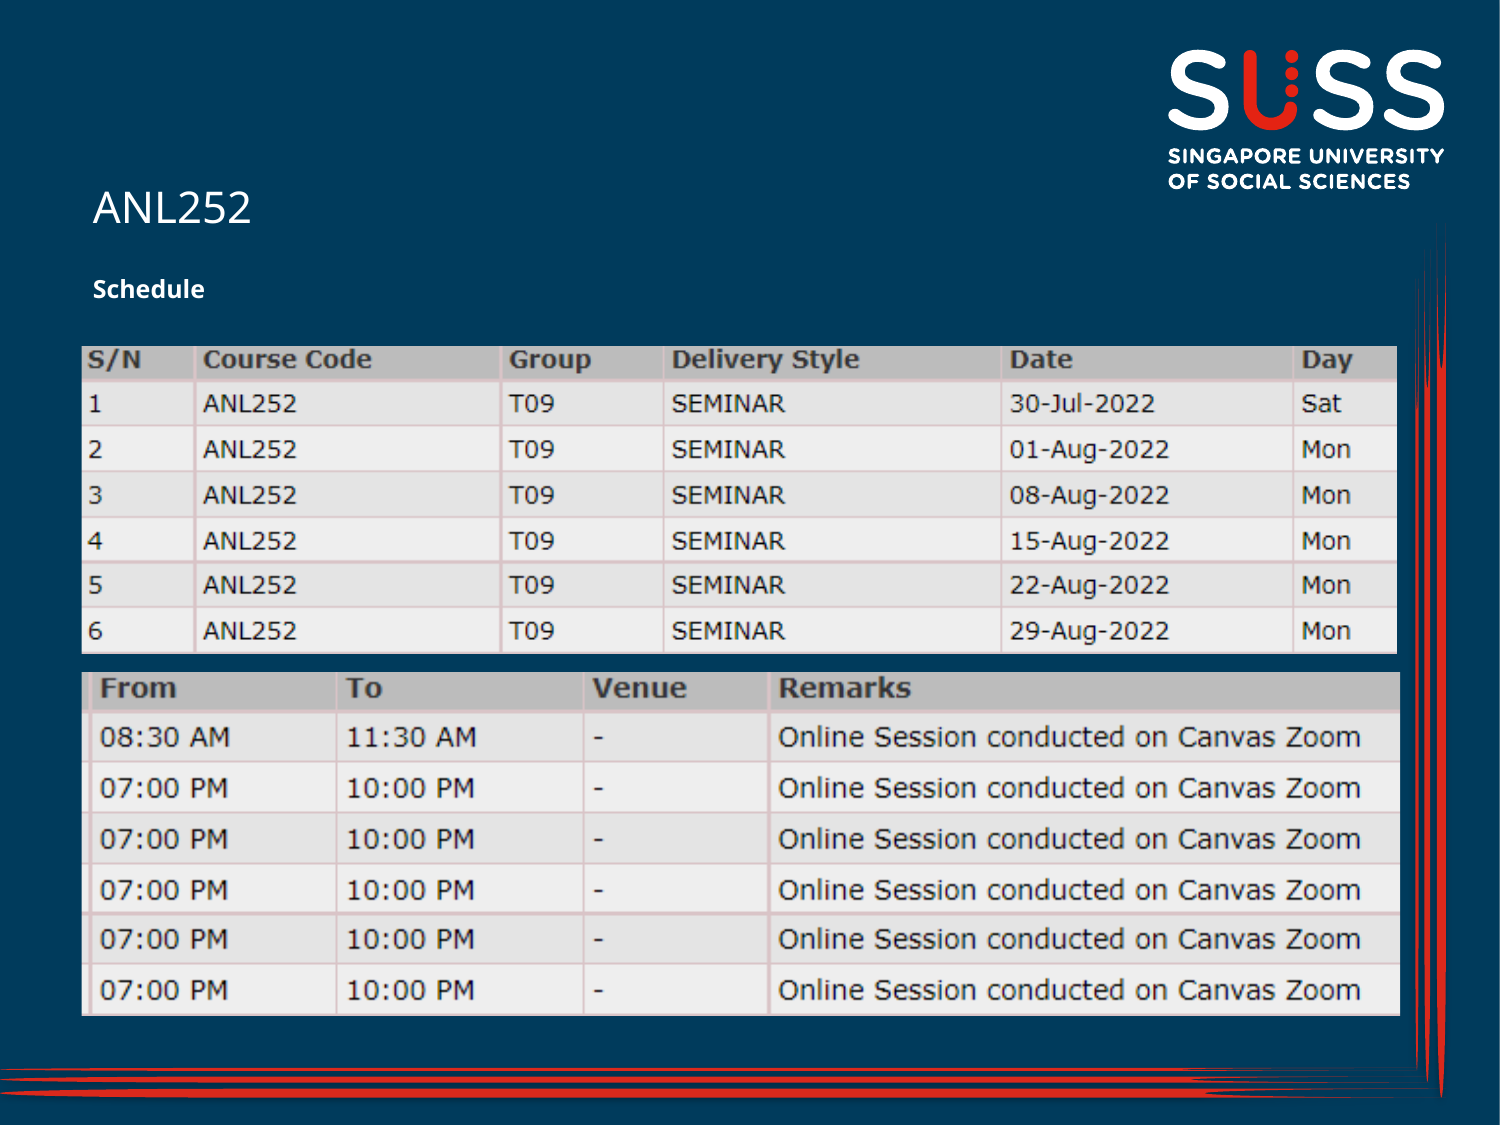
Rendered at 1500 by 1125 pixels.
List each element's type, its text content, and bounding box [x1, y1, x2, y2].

title ANL252 [81, 173, 1100, 249]
list Schedule [81, 267, 1010, 306]
picture [81, 672, 1401, 1016]
picture [81, 345, 1398, 654]
